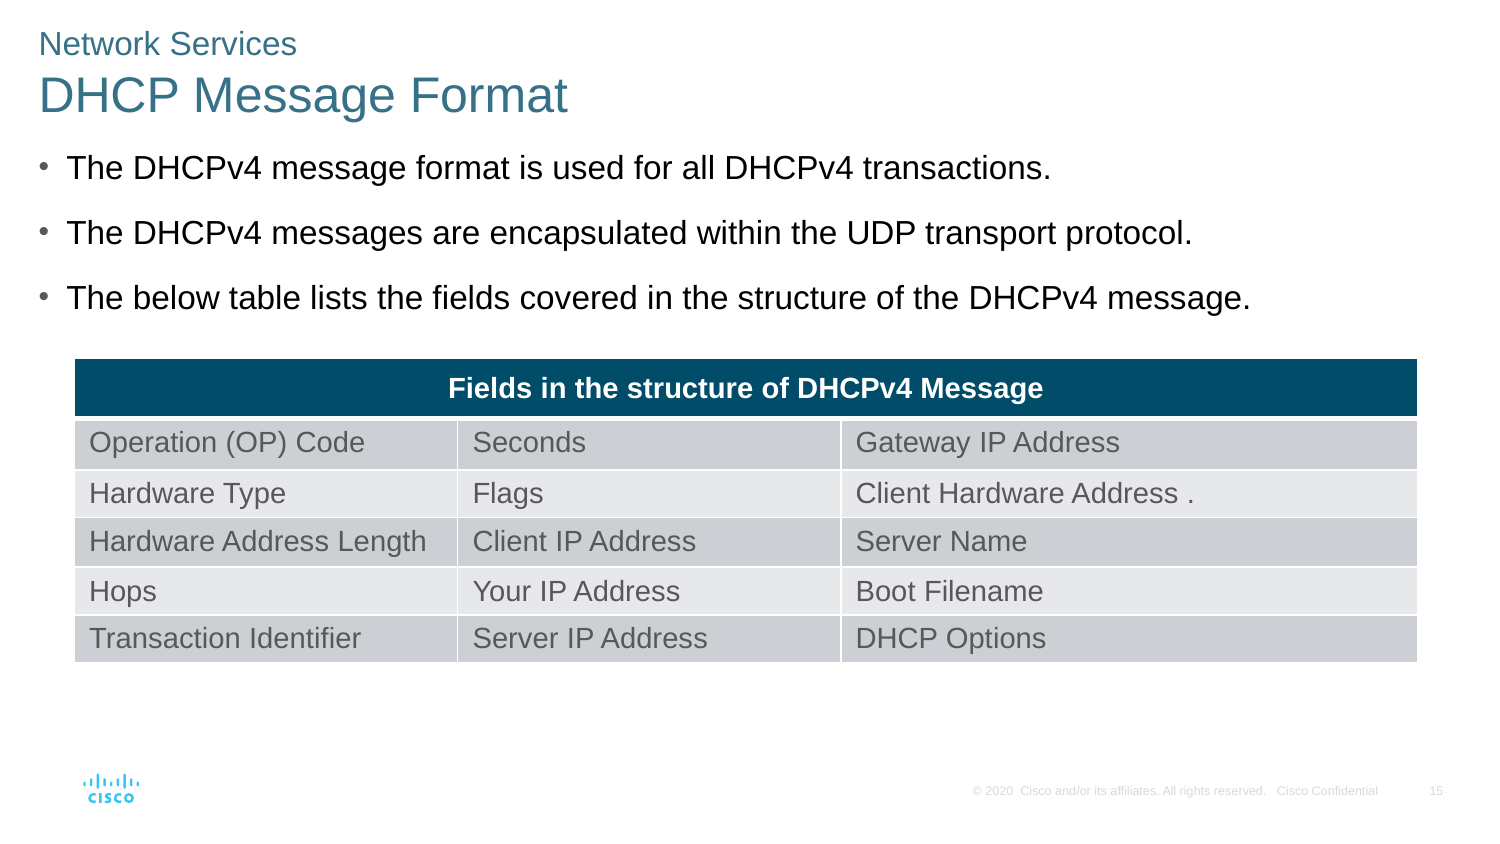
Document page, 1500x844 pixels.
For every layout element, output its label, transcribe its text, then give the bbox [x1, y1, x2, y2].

table_cell Client Hardware Address . [842, 471, 1417, 517]
table_cell Your IP Address [458, 568, 840, 614]
table_cell Gateway IP Address [842, 421, 1417, 469]
table_header Fields in the structure of DHCPv4 Message [75, 359, 1417, 416]
text_box Network Services DHCP Message Format [23, 10, 1500, 135]
table_cell Hardware Type [75, 471, 457, 517]
table_cell Transaction Identifier [75, 616, 457, 662]
list The DHCPv4 message format is used for all DHCPv4 transactions. The DHCPv4 messages are encapsulated within the UDP transport protocol. The below table lists the fields covered in the structure of the DHCPv4 message. [23, 138, 1461, 802]
table_cell Server Name [842, 518, 1417, 566]
table_cell Seconds [458, 421, 840, 469]
table_cell Client IP Address [458, 518, 840, 566]
table_cell Server IP Address [458, 616, 840, 662]
table_cell Hardware Address Length [75, 518, 457, 566]
table_cell Operation (OP) Code [75, 421, 457, 469]
table_cell DHCP Options [842, 616, 1417, 662]
table_cell Boot Filename [842, 568, 1417, 614]
table_cell Flags [458, 471, 840, 517]
table_cell Hops [75, 568, 457, 614]
